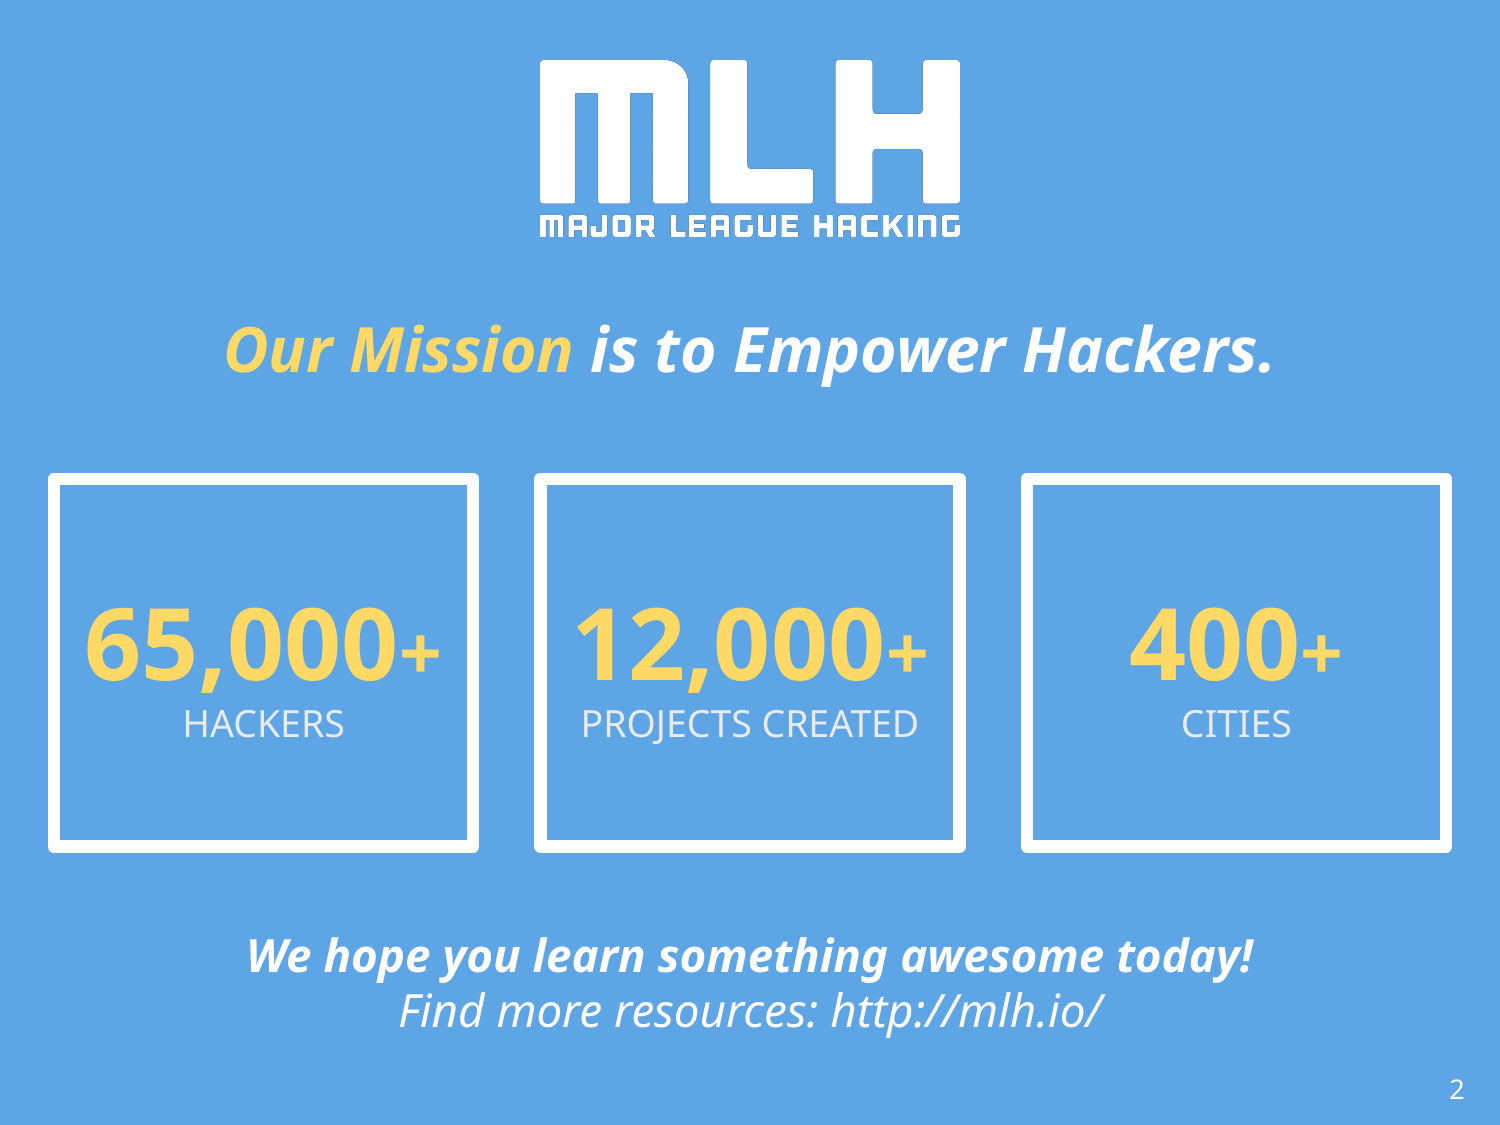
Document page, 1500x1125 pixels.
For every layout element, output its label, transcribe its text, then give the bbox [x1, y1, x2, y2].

text_box 65,000+ HACKERS [53, 479, 474, 847]
slide_number 2 [1389, 1064, 1480, 1125]
text_box 12,000+ PROJECTS CREATED [540, 479, 960, 847]
picture [539, 59, 960, 237]
text_box Our Mission is to Empower Hackers. [26, 294, 1474, 402]
text_box 400+ CITIES [1026, 479, 1447, 847]
text_box We hope you learn something awesome today! Find more resources: http://mlh.io/ [13, 899, 1487, 1064]
